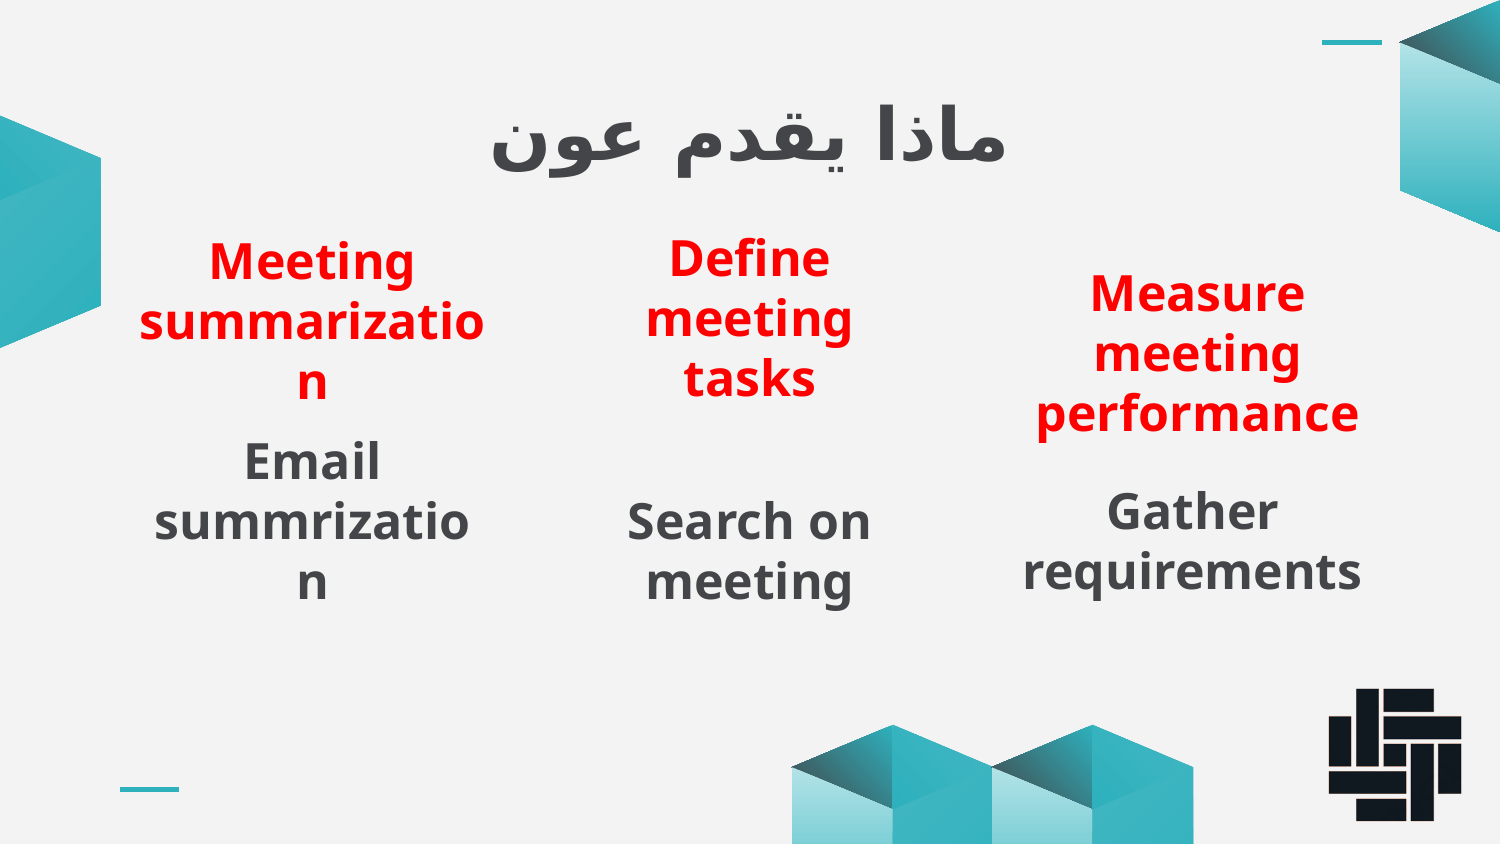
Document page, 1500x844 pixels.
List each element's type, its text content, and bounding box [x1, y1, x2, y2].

subtitle Gather requirements [1003, 550, 1382, 615]
subtitle Email summrization [123, 560, 502, 625]
subtitle Meeting summarization [123, 360, 502, 425]
subtitle Search on meeting [560, 560, 940, 625]
picture [1306, 679, 1489, 838]
subtitle Define meeting tasks [560, 357, 940, 422]
subtitle Measure meeting performance [1008, 392, 1387, 457]
title ماذا يقدم عون [118, 72, 1382, 167]
